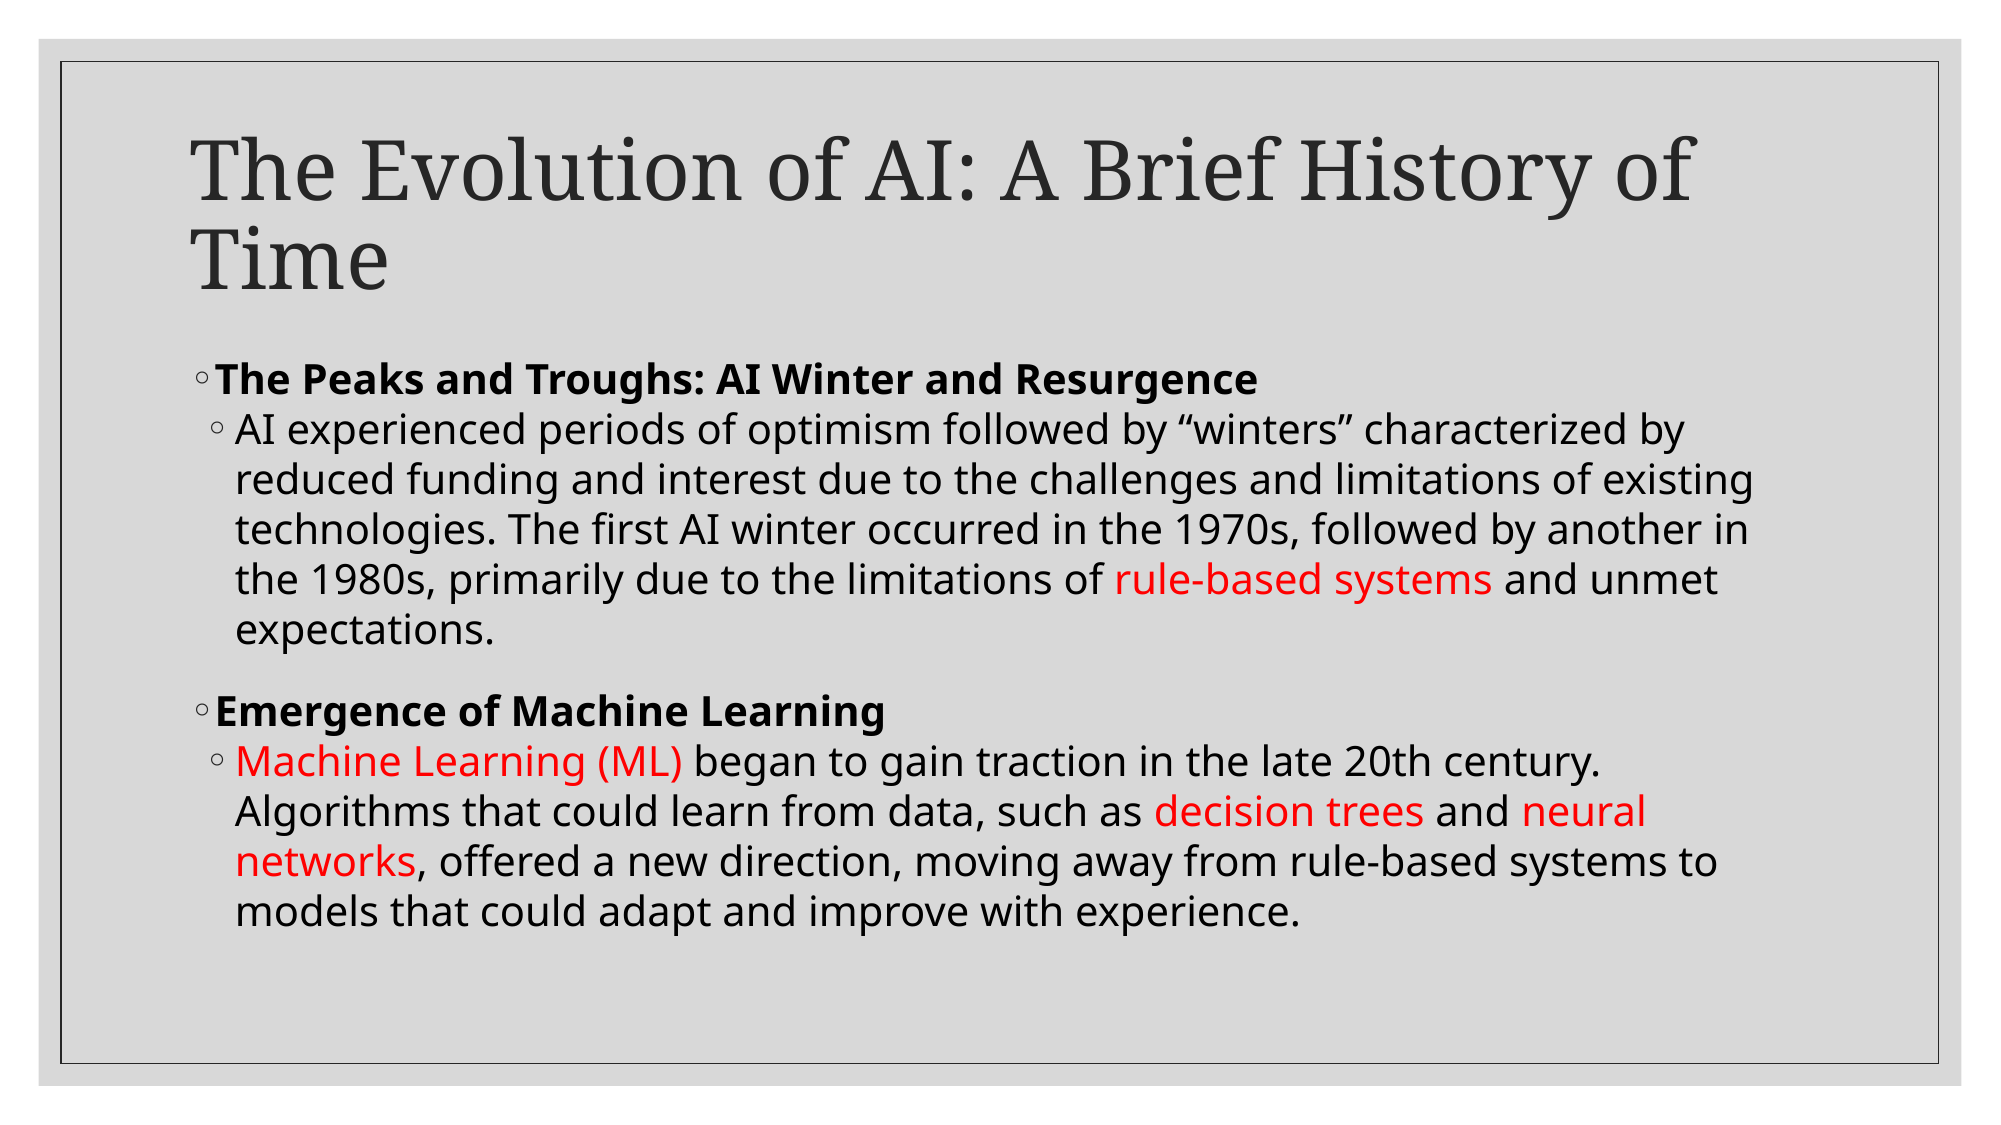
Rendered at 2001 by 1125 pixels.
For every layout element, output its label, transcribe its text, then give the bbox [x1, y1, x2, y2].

list The Peaks and Troughs: AI Winter and Resurgence AI experienced periods of optimism followed by “winters” characterized by reduced funding and interest due to the challenges and limitations of existing technologies. The first AI winter occurred in the 1970s, followed by another in the 1980s, primarily due to the limitations of rule-based systems and unmet expectations. Emergence of Machine Learning Machine Learning (ML) began to gain traction in the late 20th century. Algorithms that could learn from data, such as decision trees and neural networks, offered a new direction, moving away from rule-based systems to models that could adapt and improve with experience. [174, 345, 1825, 977]
title The Evolution of AI: A Brief History of Time [174, 105, 1825, 331]
